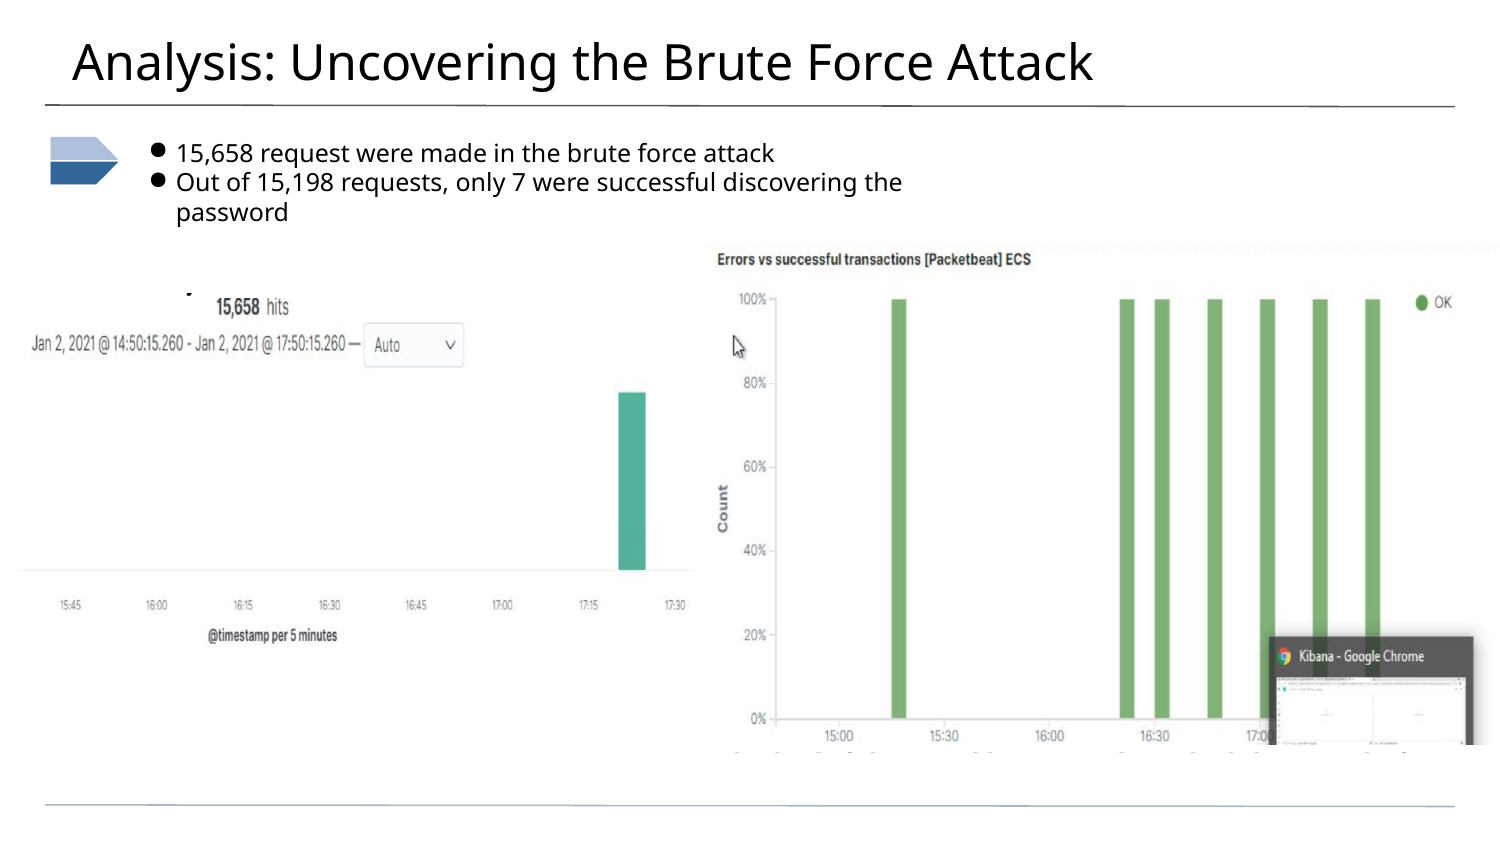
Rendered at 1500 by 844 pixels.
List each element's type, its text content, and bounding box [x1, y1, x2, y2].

picture [48, 132, 119, 188]
title Analysis: Uncovering the Brute Force Attack [0, 0, 1500, 88]
subtitle 15,658 request were made in the brute force attack Out of 15,198 requests, only 7 were successful discovering the password [48, 122, 999, 282]
picture [17, 244, 1500, 753]
